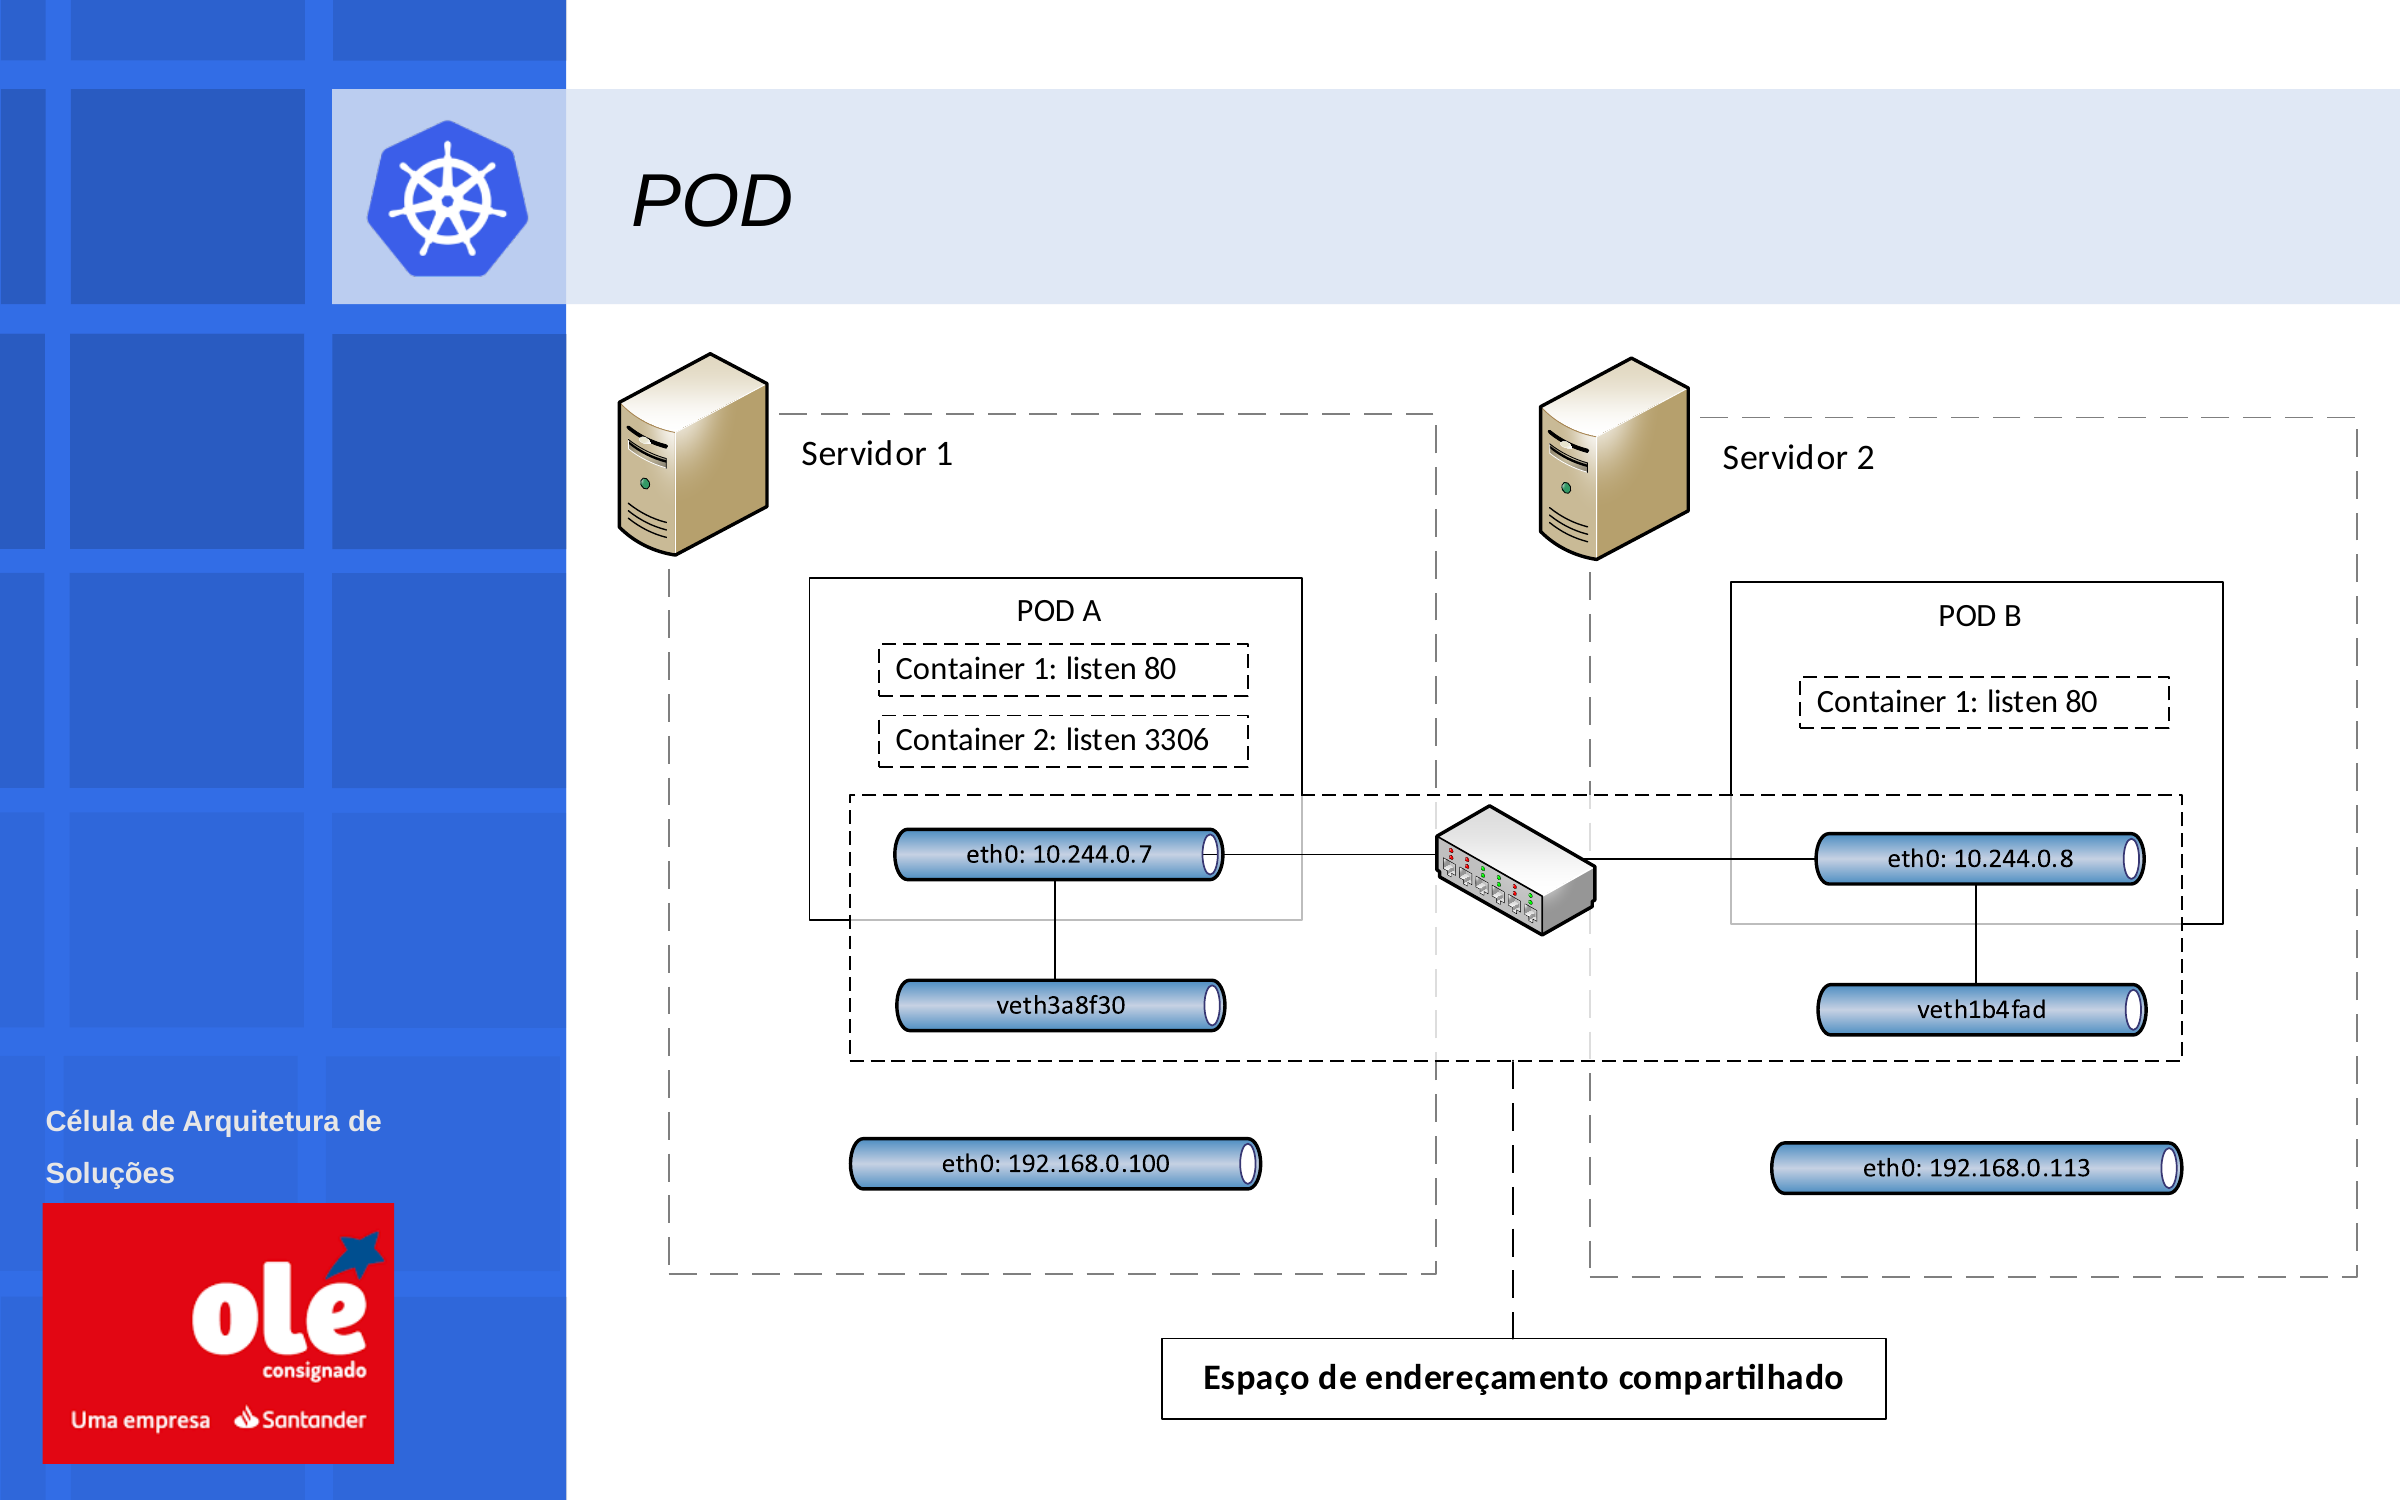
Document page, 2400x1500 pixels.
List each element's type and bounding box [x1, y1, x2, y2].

picture [614, 349, 2358, 1421]
text_box [0, 0, 2400, 1500]
text_box [0, 333, 568, 1500]
